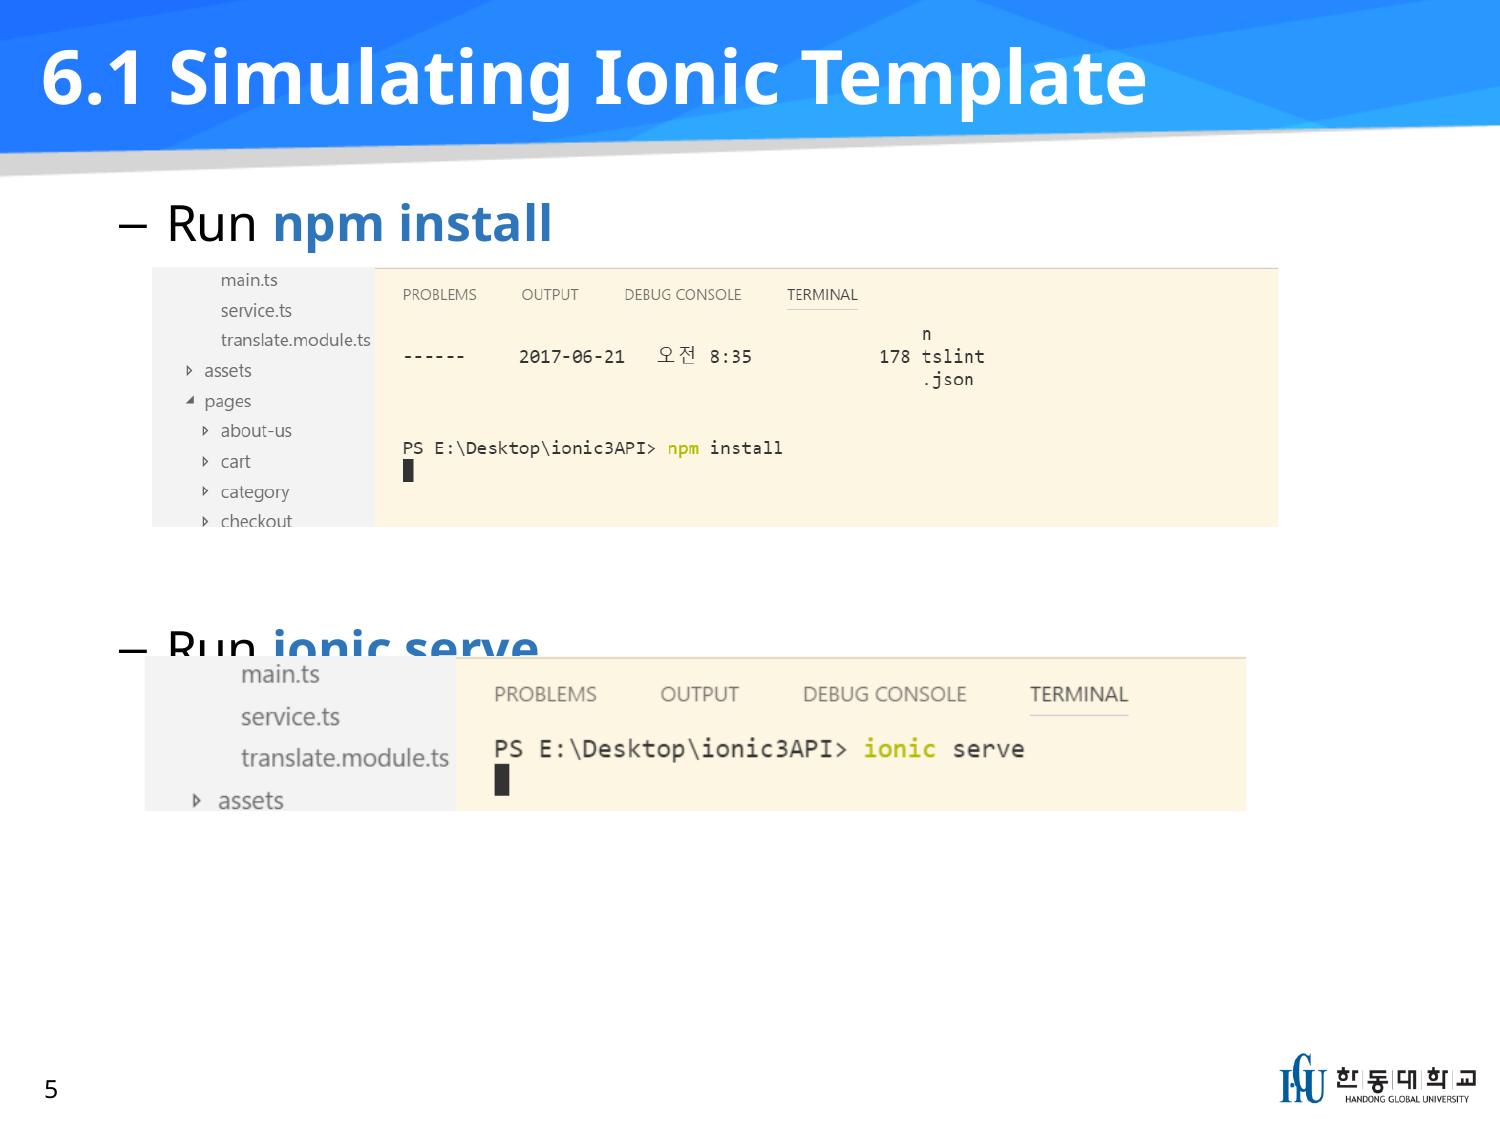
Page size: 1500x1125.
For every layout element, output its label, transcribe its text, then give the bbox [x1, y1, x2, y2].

list Run npm install Run ionic serve. [29, 184, 1471, 1035]
picture [0, 0, 1500, 1125]
title 6.1 Simulating Ionic Template [41, 2, 1471, 147]
slide_number 5 [29, 1066, 148, 1106]
